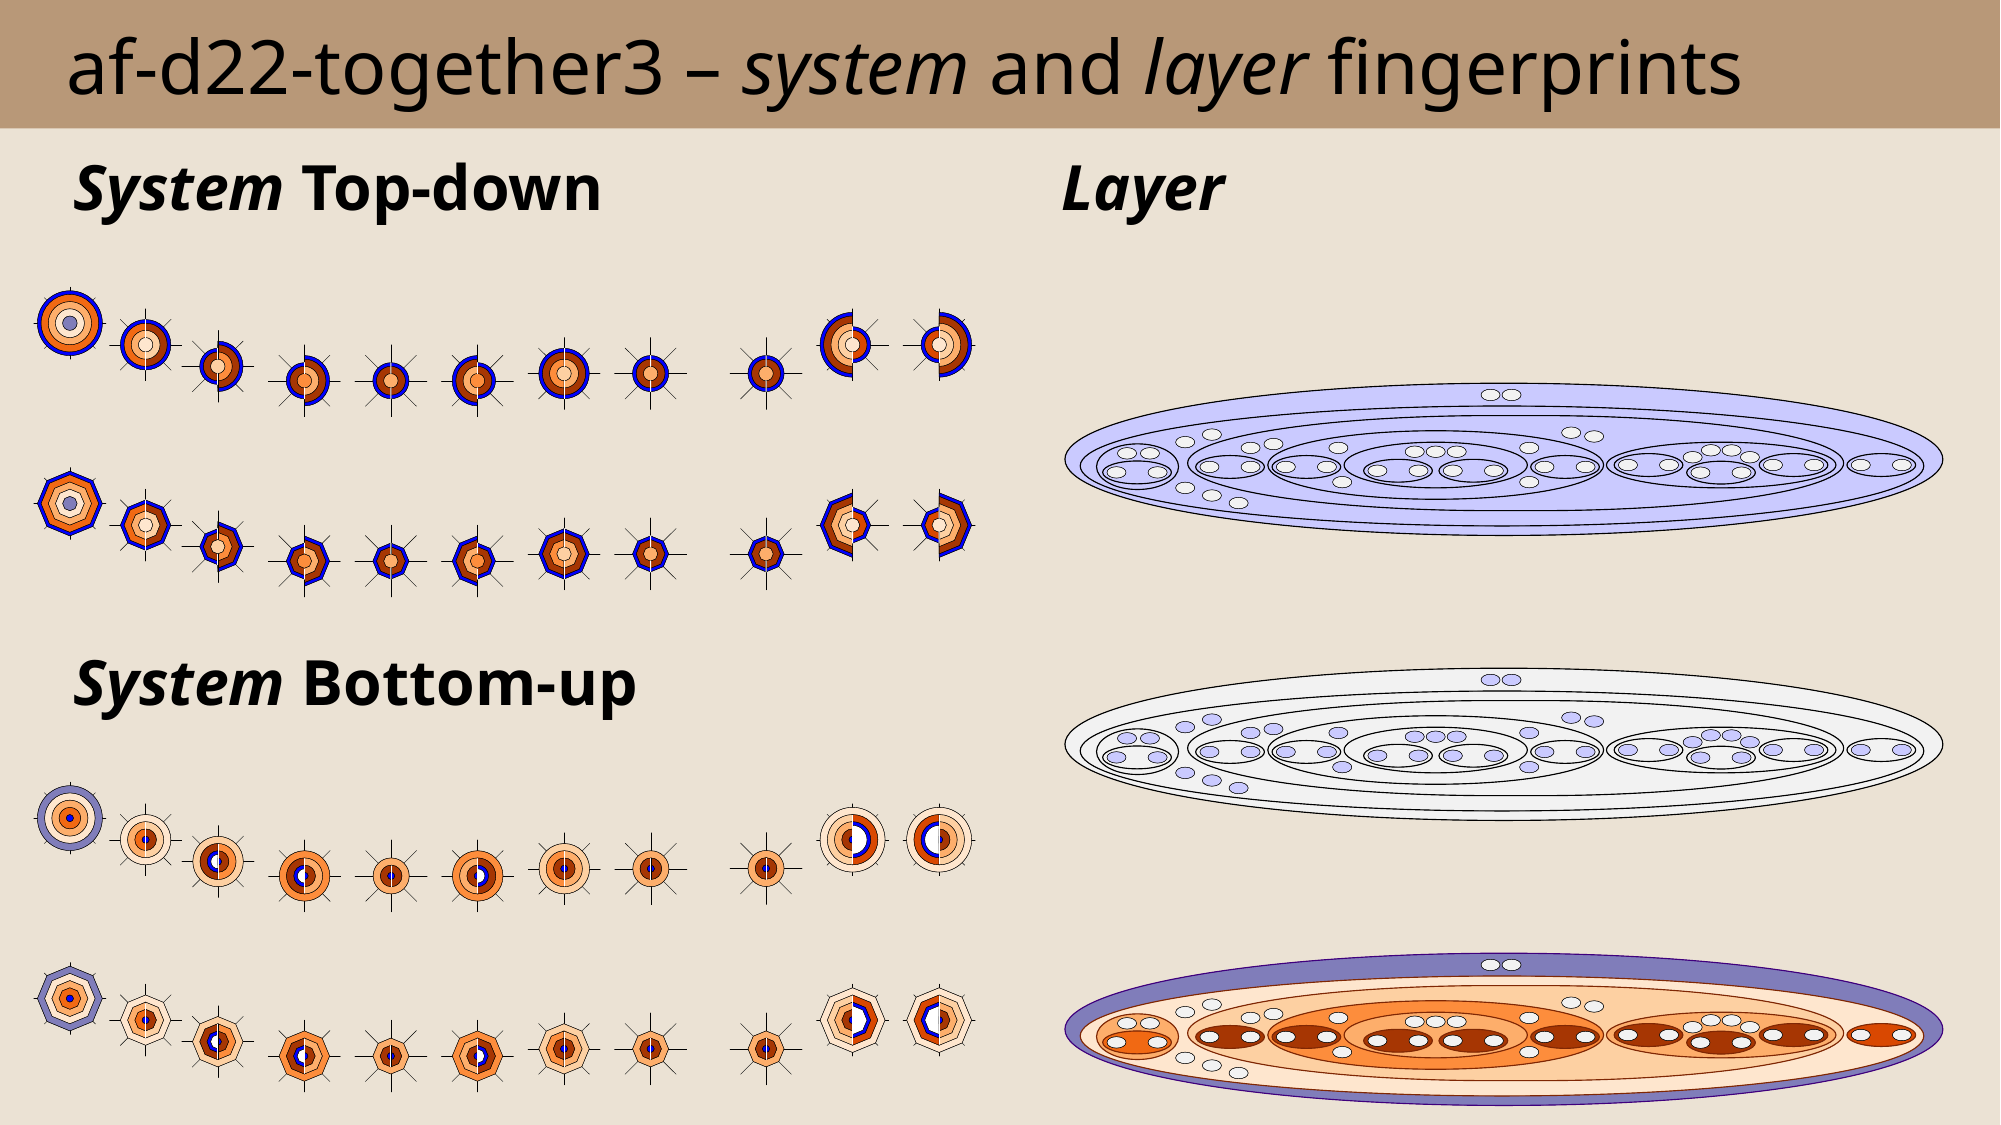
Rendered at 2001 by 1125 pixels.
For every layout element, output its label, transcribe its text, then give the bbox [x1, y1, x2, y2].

list System Top-down [58, 148, 956, 256]
picture [30, 283, 984, 436]
picture [30, 958, 984, 1112]
picture [30, 778, 984, 931]
list Layer [1046, 148, 1945, 256]
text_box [999, 663, 2000, 826]
picture [30, 463, 984, 617]
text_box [999, 378, 2000, 541]
list System Bottom-up [58, 643, 956, 751]
title af-d22-together3 – system and layer fingerprints [0, 0, 2000, 129]
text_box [999, 948, 2000, 1111]
